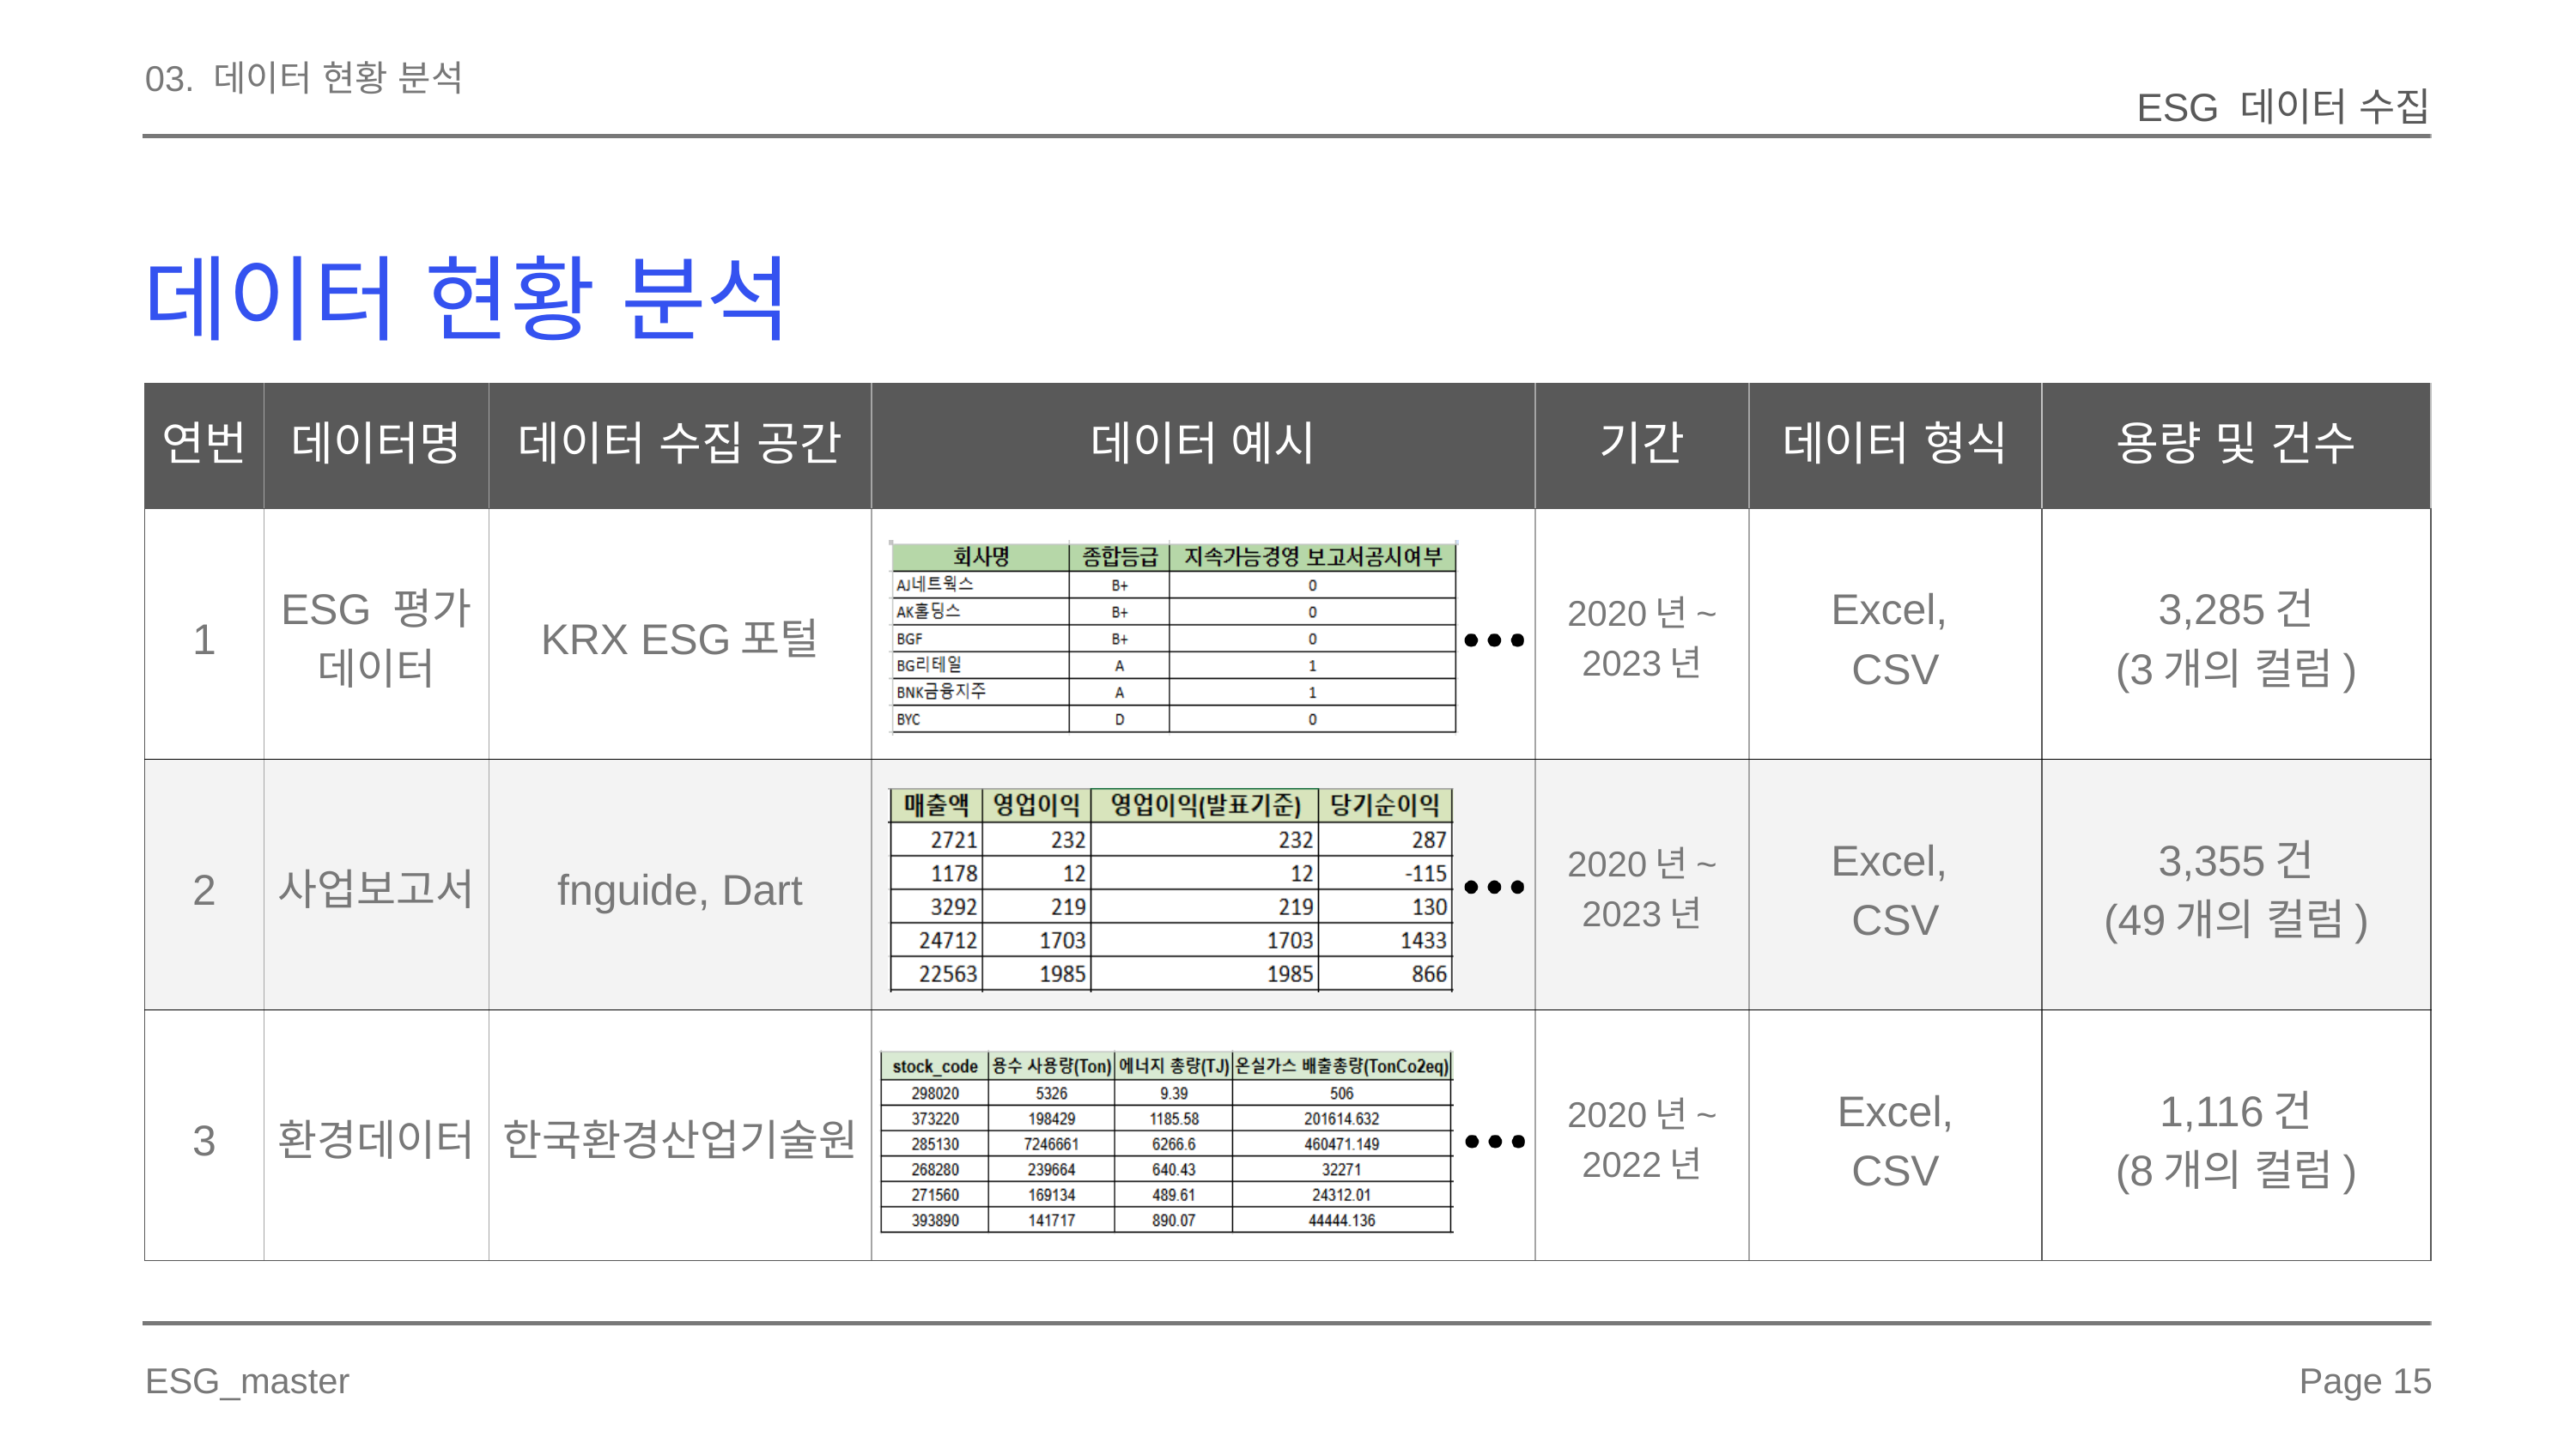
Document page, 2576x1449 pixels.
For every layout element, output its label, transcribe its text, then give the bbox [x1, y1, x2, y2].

table_cell 2020년~ 2023년 [1536, 509, 1748, 759]
table_header 기간 [1536, 385, 1748, 508]
table_cell 사업보고서 [264, 760, 489, 1009]
table_cell 3,355건 (49개의 컬럼) [2043, 760, 2430, 1009]
table_cell 1 [145, 509, 264, 759]
table_cell 환경데이터 [264, 1010, 489, 1260]
text_box 데이터 현황 분석 [143, 228, 1737, 361]
table_cell 3,285건 (3개의 컬럼) [2043, 509, 2430, 759]
table_cell 한국환경산업기술원 [489, 1010, 871, 1260]
table_cell [872, 509, 1534, 759]
table_cell Excel, CSV [1750, 509, 2041, 759]
picture [878, 1050, 1540, 1234]
table_cell Excel, CSV [1750, 1010, 2041, 1260]
table_header 데이터 예시 [872, 385, 1534, 508]
table_cell 2020년~ 2023년 [1536, 760, 1748, 1009]
table_header 데이터 수집 공간 [489, 385, 871, 508]
table_cell 1,116건 (8개의 컬럼) [2043, 1010, 2430, 1260]
table_cell [872, 760, 1534, 1009]
table_header 데이터 형식 [1750, 385, 2041, 508]
table_cell 2020년~ 2022년 [1536, 1010, 1748, 1260]
text_box 03. 데이터 현황 분석 [144, 53, 1043, 104]
picture [143, 1321, 2432, 1325]
picture [143, 133, 2432, 138]
table_cell ESG 평가 데이터 [264, 509, 489, 759]
table_cell KRX ESG포털 [489, 509, 871, 759]
picture [888, 540, 1539, 736]
text_box Page 15 [2121, 1355, 2433, 1406]
table_header 데이터명 [264, 385, 489, 508]
table_header 연번 [145, 385, 264, 508]
table_cell Excel, CSV [1750, 760, 2041, 1009]
table_cell [872, 1010, 1534, 1260]
text_box ESG_master [144, 1355, 457, 1406]
table_cell 3 [145, 1010, 264, 1260]
table_cell 2 [145, 760, 264, 1009]
text_box ESG 데이터 수집 [2097, 73, 2432, 126]
table_header 용량 및 건수 [2043, 385, 2430, 508]
table_cell fnguide, Dart [489, 760, 871, 1009]
picture [887, 788, 1539, 992]
